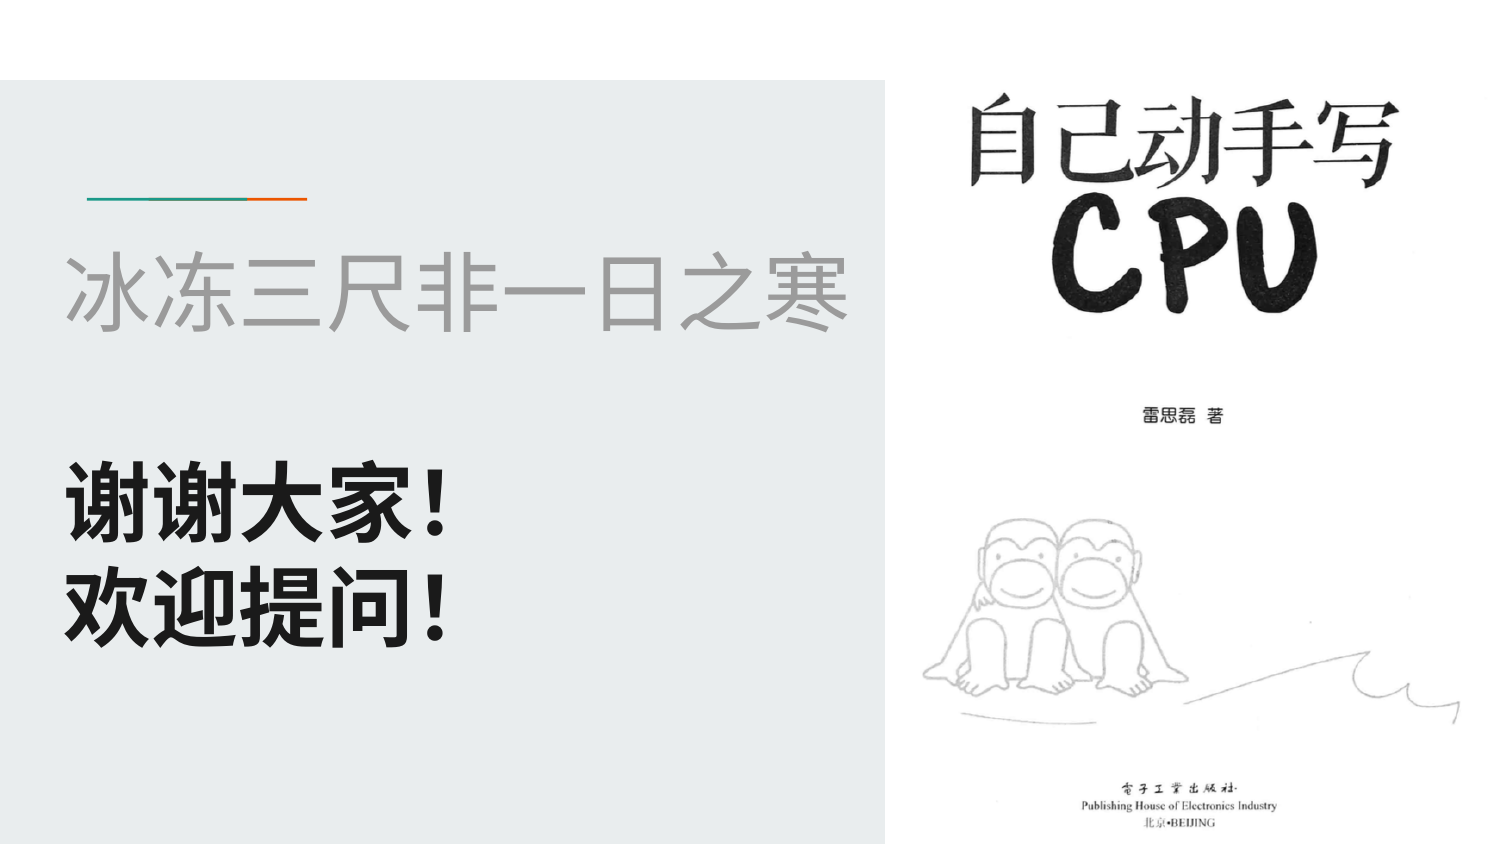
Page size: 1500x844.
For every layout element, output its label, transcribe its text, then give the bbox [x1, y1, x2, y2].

picture [885, 0, 1500, 844]
title 冰冻三尺非一日之寒 谢谢大家！ 欢迎提问！ [48, 222, 879, 497]
